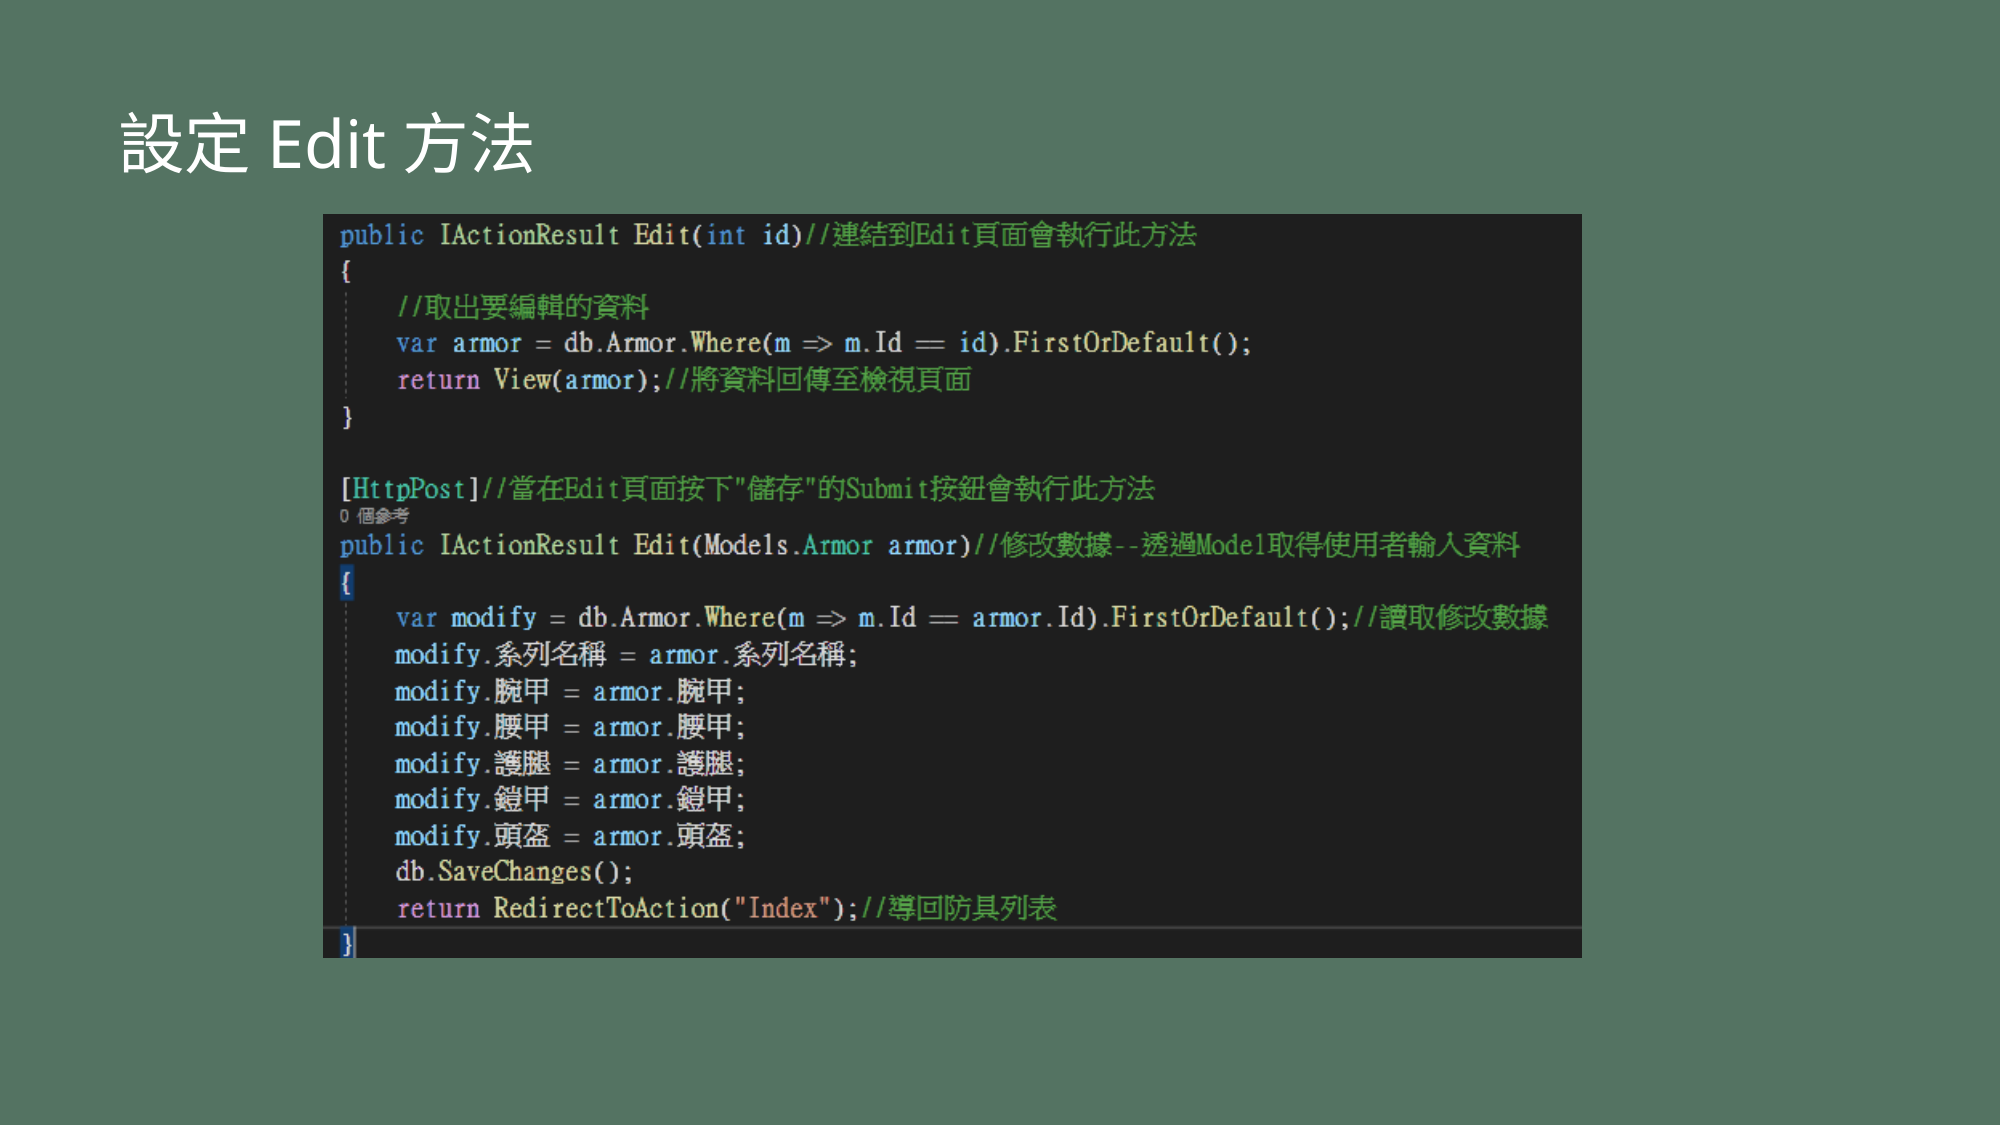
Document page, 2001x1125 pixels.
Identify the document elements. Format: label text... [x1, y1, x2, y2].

title 設定Edit方法 [118, 101, 1878, 344]
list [323, 214, 1582, 958]
